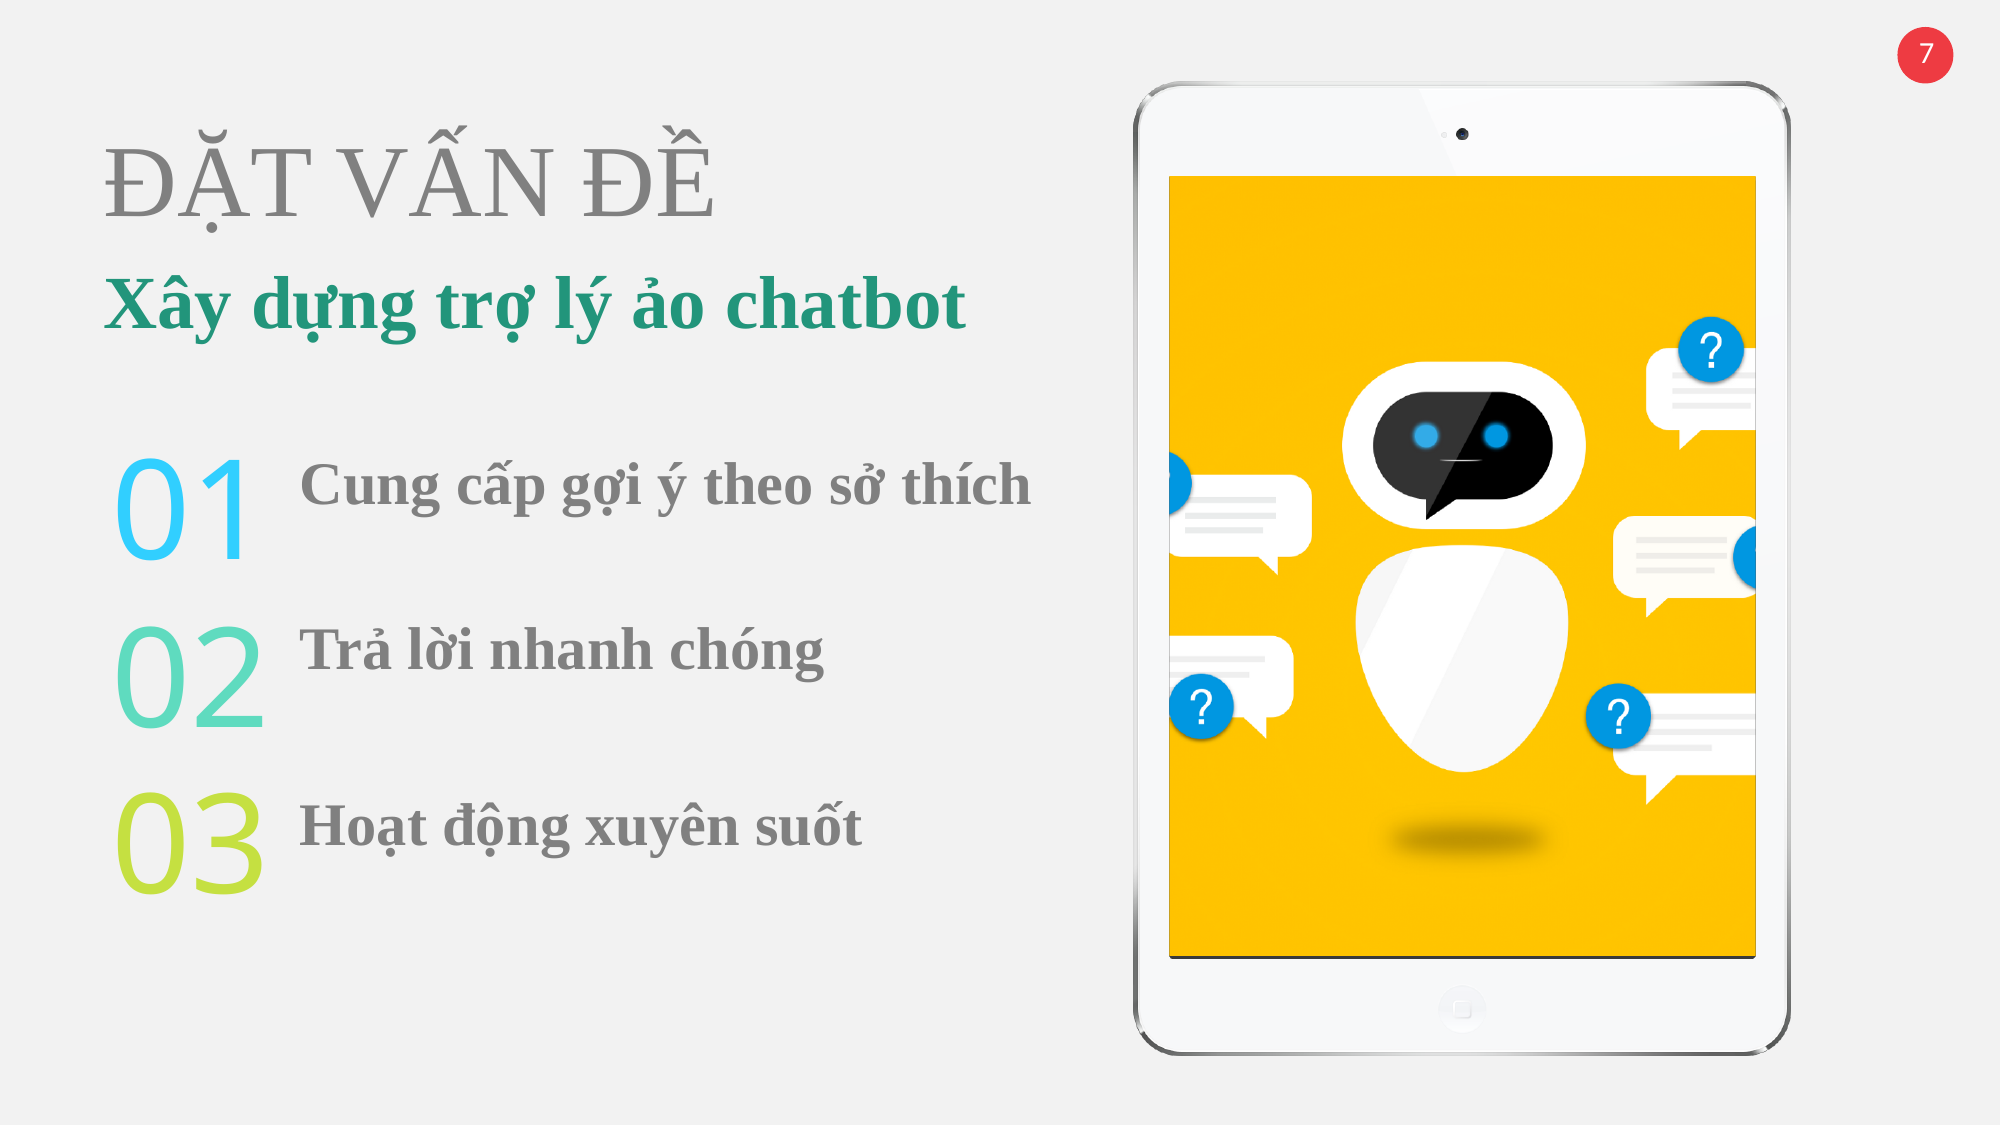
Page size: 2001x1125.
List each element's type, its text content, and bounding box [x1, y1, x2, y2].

text_box 03 [102, 782, 280, 916]
text_box 01 [102, 447, 280, 582]
text_box 02 [102, 615, 280, 750]
picture [1133, 81, 1791, 1056]
text_box Trả lời nhanh chóng [299, 601, 1056, 669]
list ĐẶT VẤN ĐỀ [103, 120, 748, 248]
text_box Cung cấp gợi ý theo sở thích [299, 436, 1056, 503]
list Xây dựng trợ lý ảo chatbot [103, 256, 1014, 340]
text_box Hoạt động xuyên suốt [299, 777, 1056, 845]
